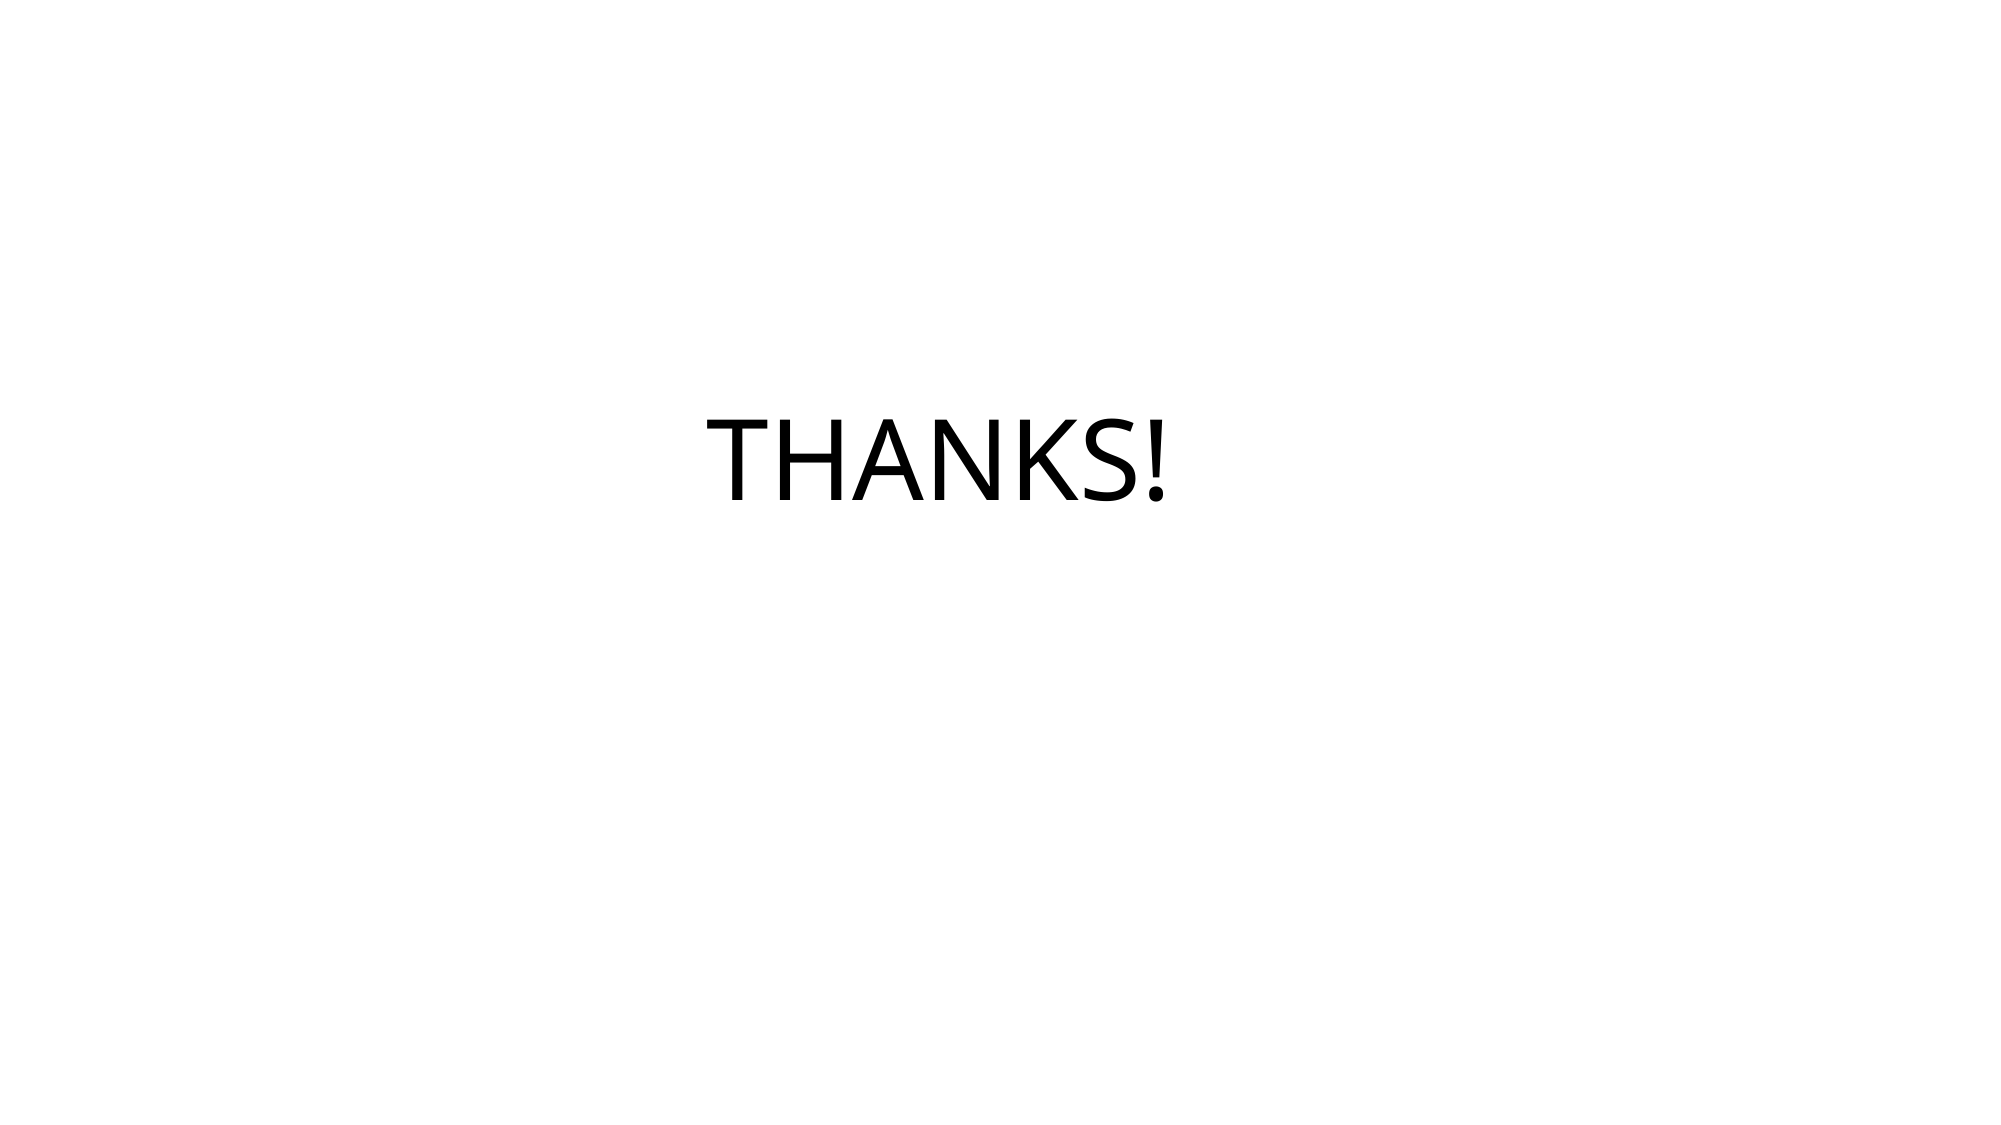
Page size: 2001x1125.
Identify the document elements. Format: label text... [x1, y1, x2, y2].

text_box THANKS! [569, 380, 1309, 531]
